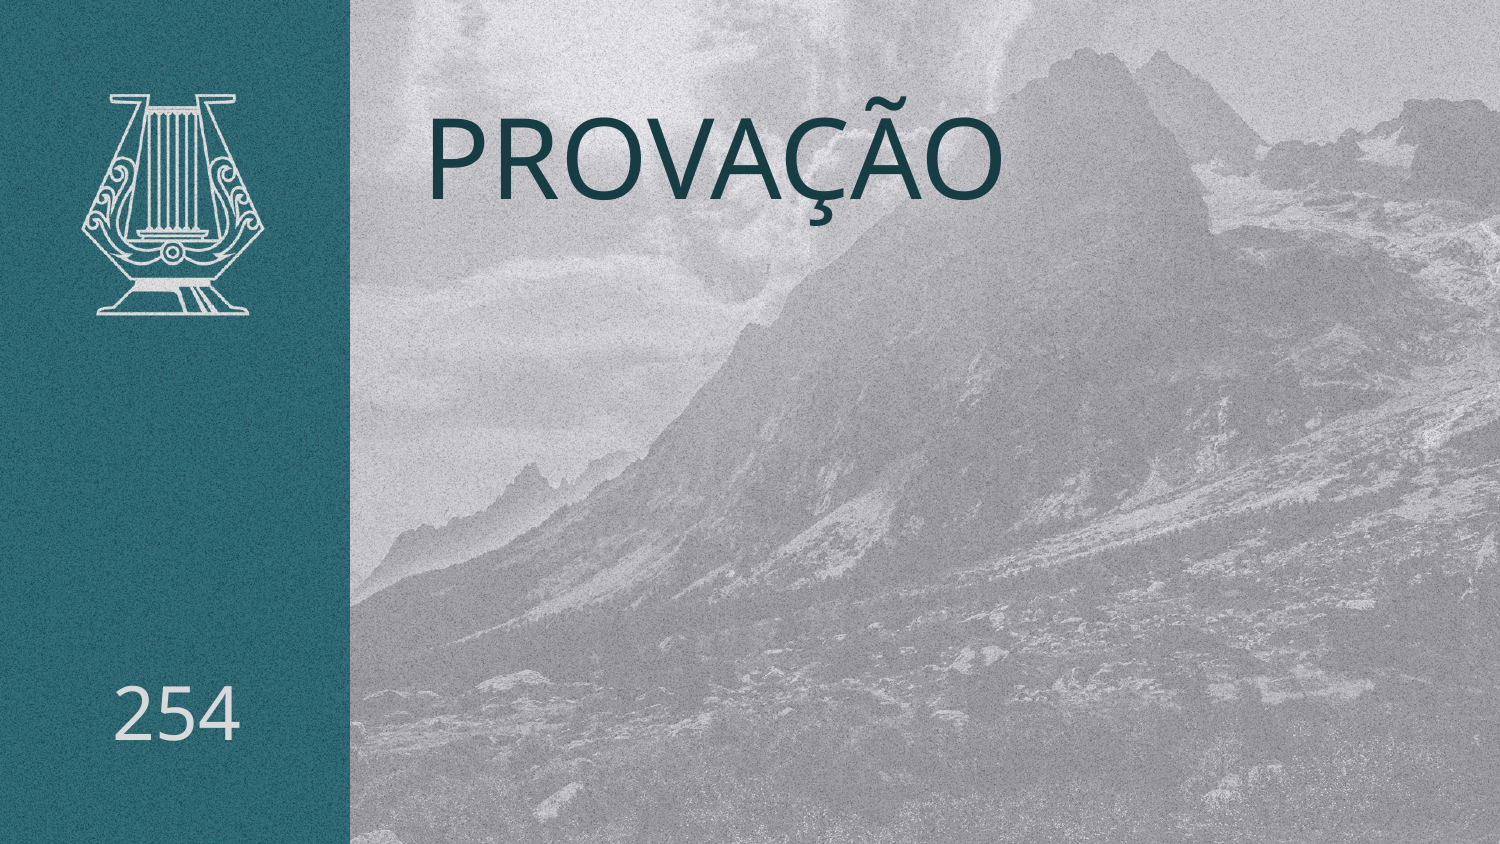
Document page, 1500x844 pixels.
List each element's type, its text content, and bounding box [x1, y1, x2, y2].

title PROVAÇÃO [407, 79, 1447, 777]
picture [0, 0, 1500, 844]
list 254 [76, 658, 278, 765]
